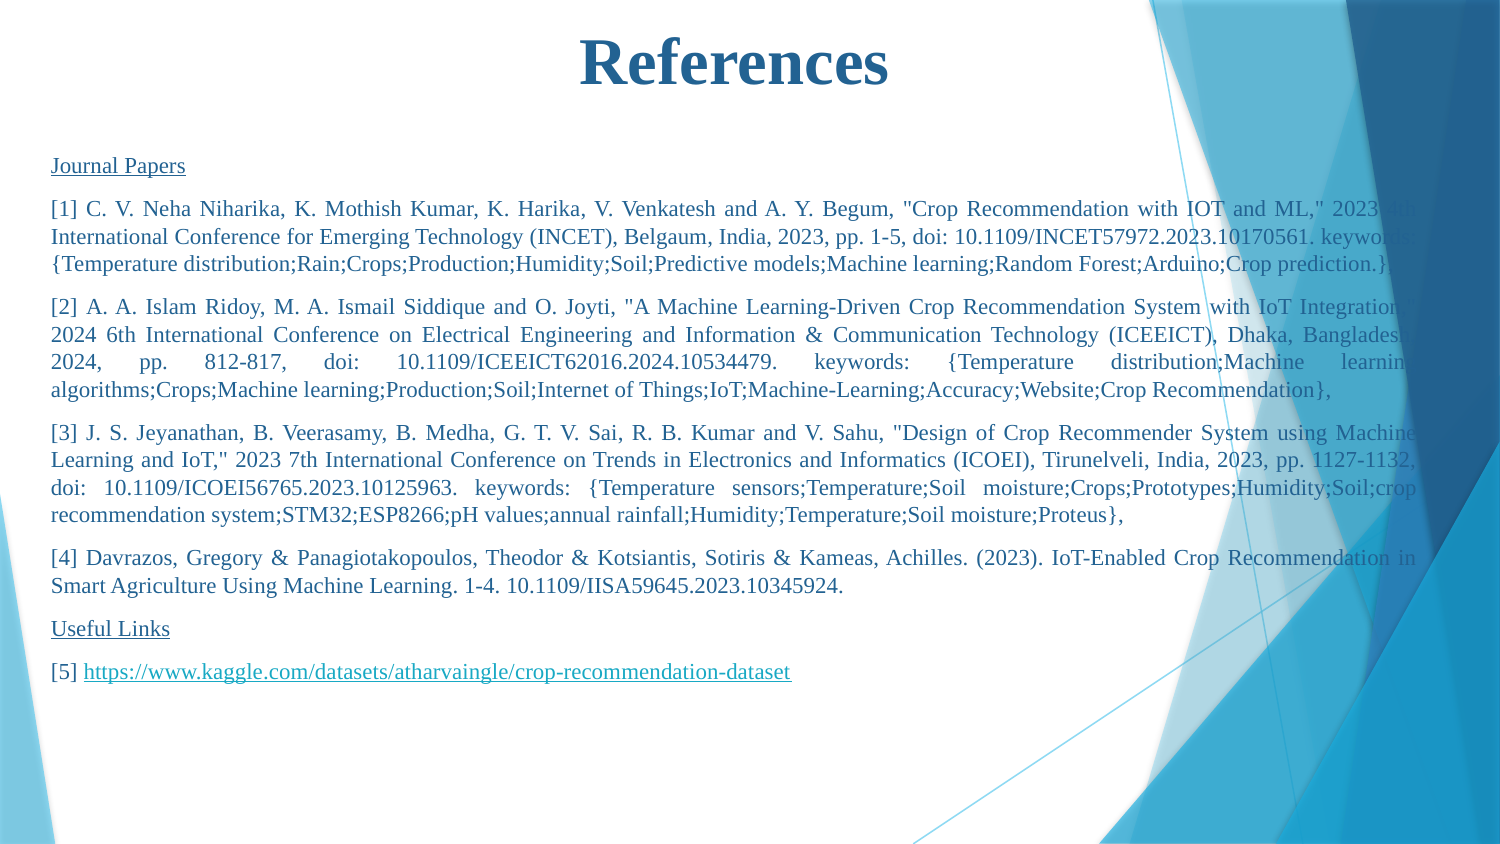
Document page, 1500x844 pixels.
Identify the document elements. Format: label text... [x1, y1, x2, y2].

list Journal Papers [1] C. V. Neha Niharika, K. Mothish Kumar, K. Harika, V. Venkatesh and A. Y. Begum, "Crop Recommendation with IOT and ML," 2023 4th International Conference for Emerging Technology (INCET), Belgaum, India, 2023, pp. 1-5, doi: 10.1109/INCET57972.2023.10170561. keywords: {Temperature distribution;Rain;Crops;Production;Humidity;Soil;Predictive models;Machine learning;Random Forest;Arduino;Crop prediction.}, [2] A. A. Islam Ridoy, M. A. Ismail Siddique and O. Joyti, "A Machine Learning-Driven Crop Recommendation System with IoT Integration," 2024 6th International Conference on Electrical Engineering and Information & Communication Technology (ICEEICT), Dhaka, Bangladesh, 2024, pp. 812-817, doi: 10.1109/ICEEICT62016.2024.10534479. keywords: {Temperature distribution;Machine learning algorithms;Crops;Machine learning;Production;Soil;Internet of Things;IoT;Machine-Learning;Accuracy;Website;Crop Recommendation}, [3] J. S. Jeyanathan, B. Veerasamy, B. Medha, G. T. V. Sai, R. B. Kumar and V. Sahu, "Design of Crop Recommender System using Machine Learning and IoT," 2023 7th International Conference on Trends in Electronics and Informatics (ICOEI), Tirunelveli, India, 2023, pp. 1127-1132, doi: 10.1109/ICOEI56765.2023.10125963. keywords: {Temperature sensors;Temperature;Soil moisture;Crops;Prototypes;Humidity;Soil;crop recommendation system;STM32;ESP8266;pH values;annual rainfall;Humidity;Temperature;Soil moisture;Proteus}, [4] Davrazos, Gregory & Panagiotakopoulos, Theodor & Kotsiantis, Sotiris & Kameas, Achilles. (2023). IoT-Enabled Crop Recommendation in Smart Agriculture Using Machine Learning. 1-4. 10.1109/IISA59645.2023.10345924. Useful Links [5] https://www.kaggle.com/datasets/atharvaingle/crop-recommendation-dataset [35, 143, 1434, 821]
title References [105, 10, 1364, 143]
